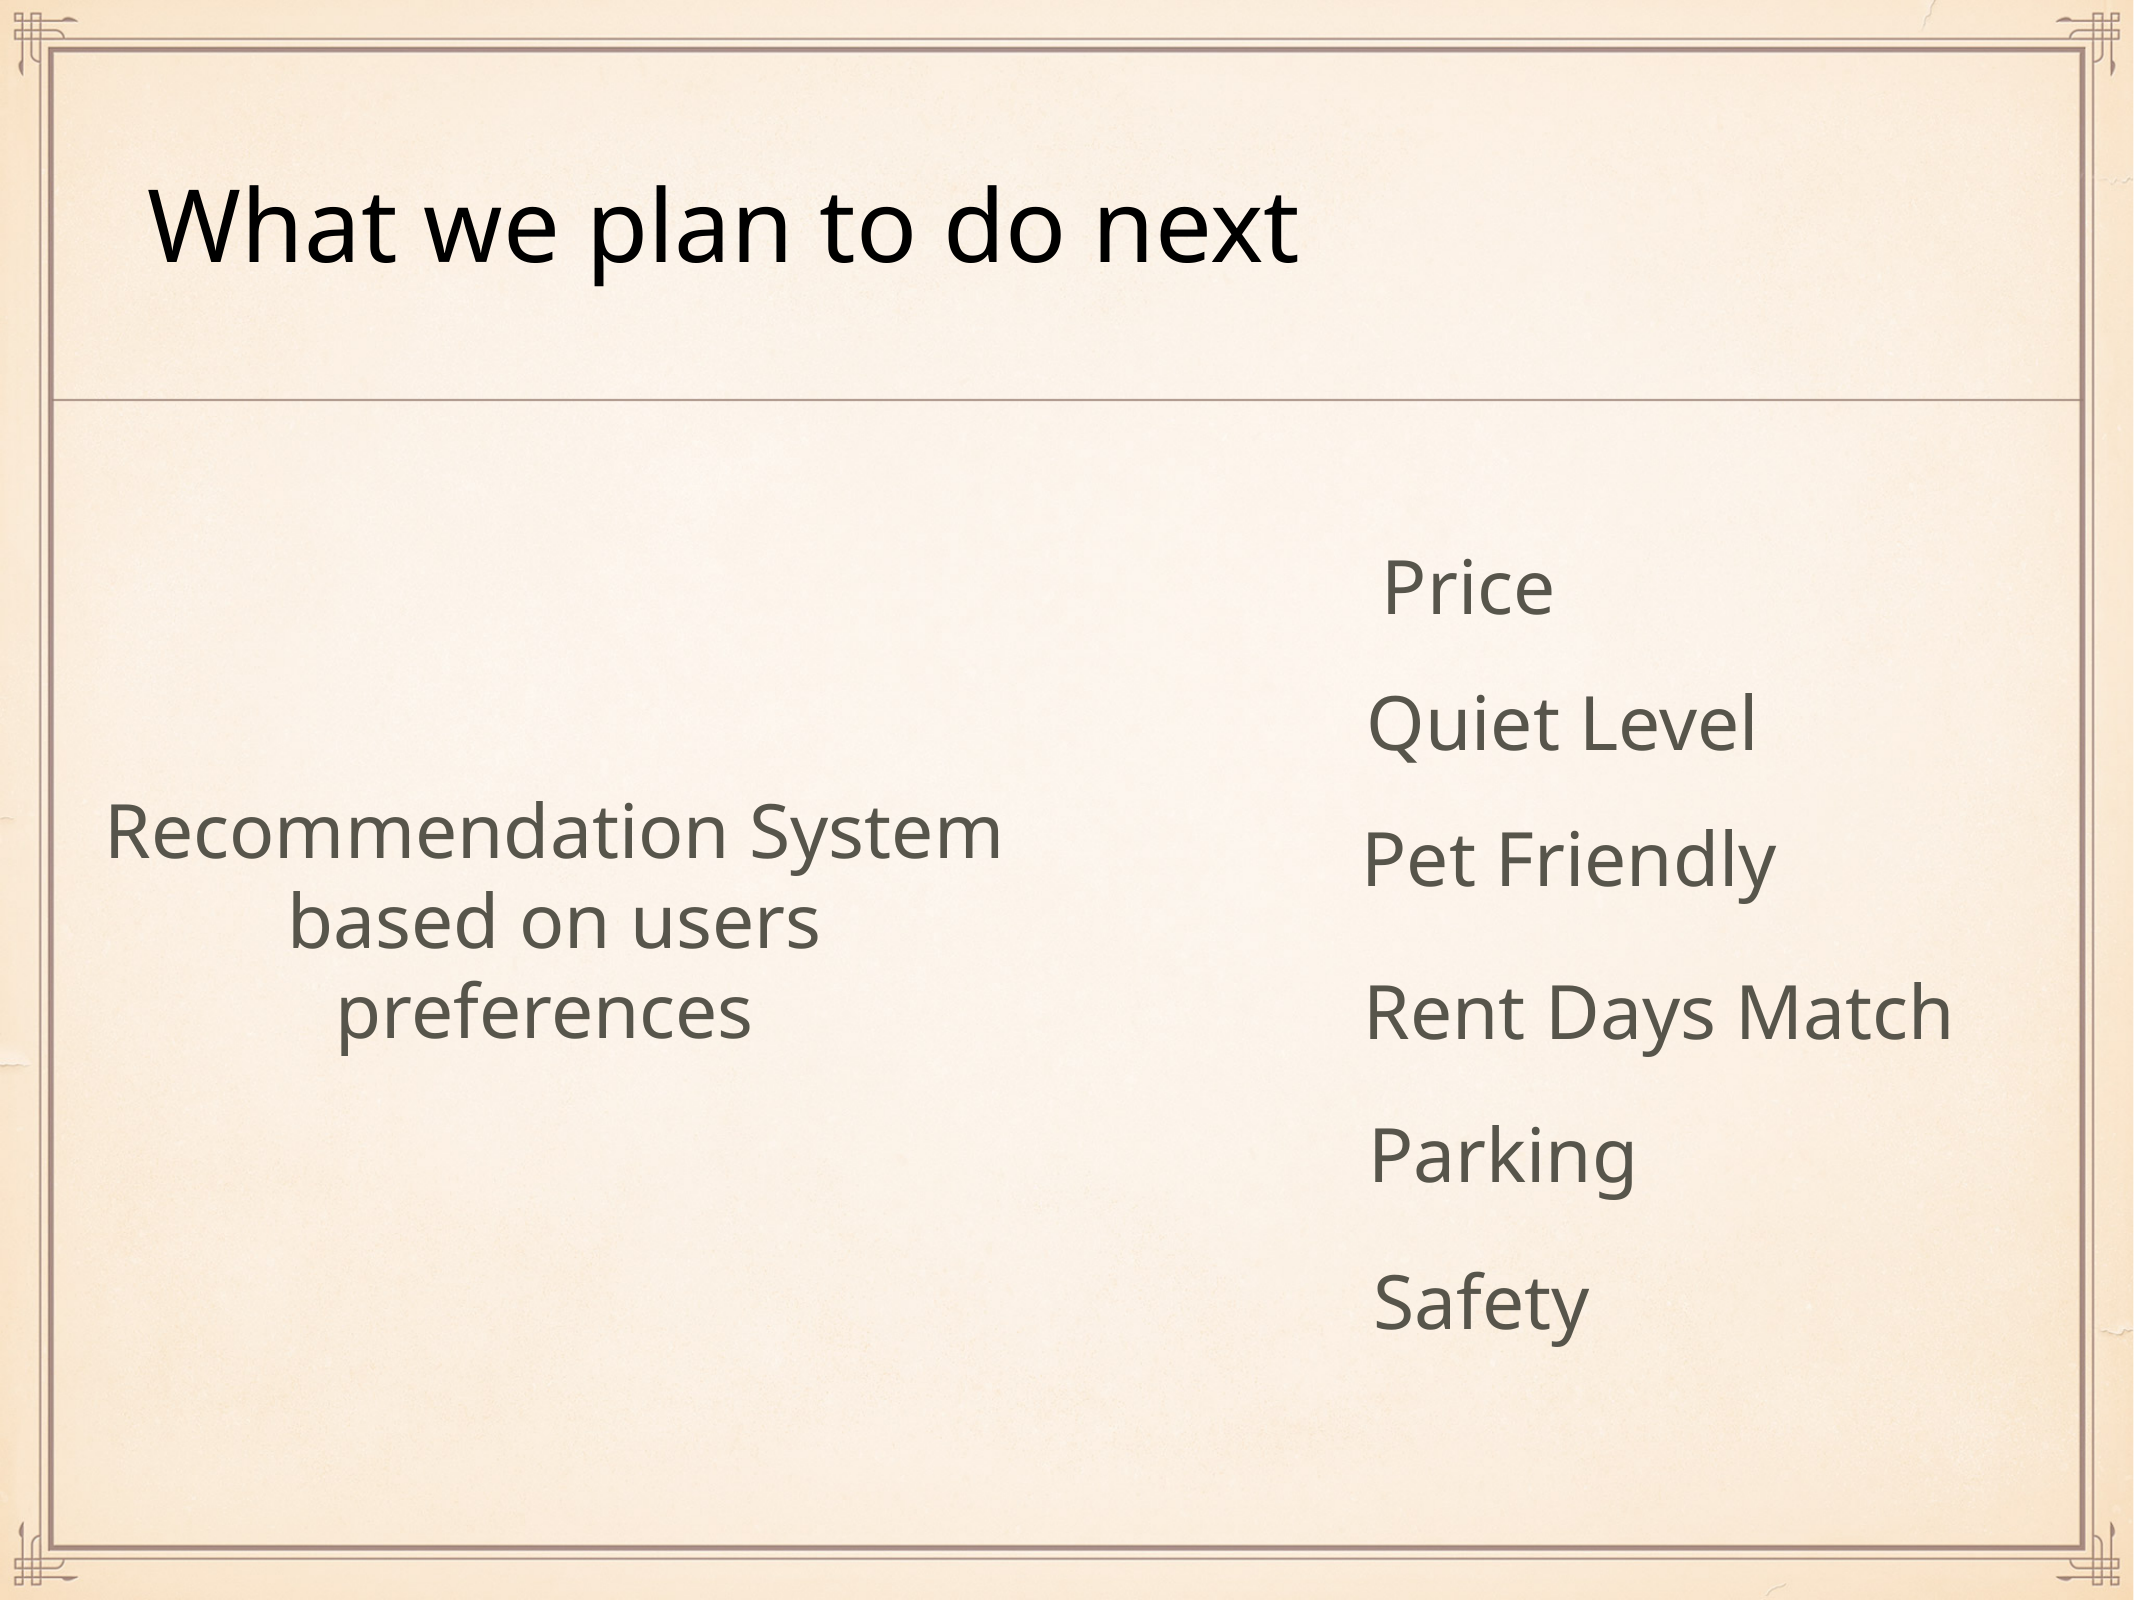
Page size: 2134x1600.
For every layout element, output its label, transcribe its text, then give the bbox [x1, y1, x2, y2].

text_box Rent Days Match [1344, 956, 1975, 1063]
text_box Recommendation System based on users preferences [81, 775, 1029, 1062]
picture [0, 0, 2134, 1600]
text_box Pet Friendly [1254, 802, 1885, 910]
text_box Price [1153, 531, 1784, 638]
text_box Parking [1188, 1099, 1819, 1206]
text_box Quiet Level [1247, 666, 1879, 774]
text_box Safety [1166, 1245, 1797, 1353]
title What we plan to do next [139, 153, 1412, 314]
